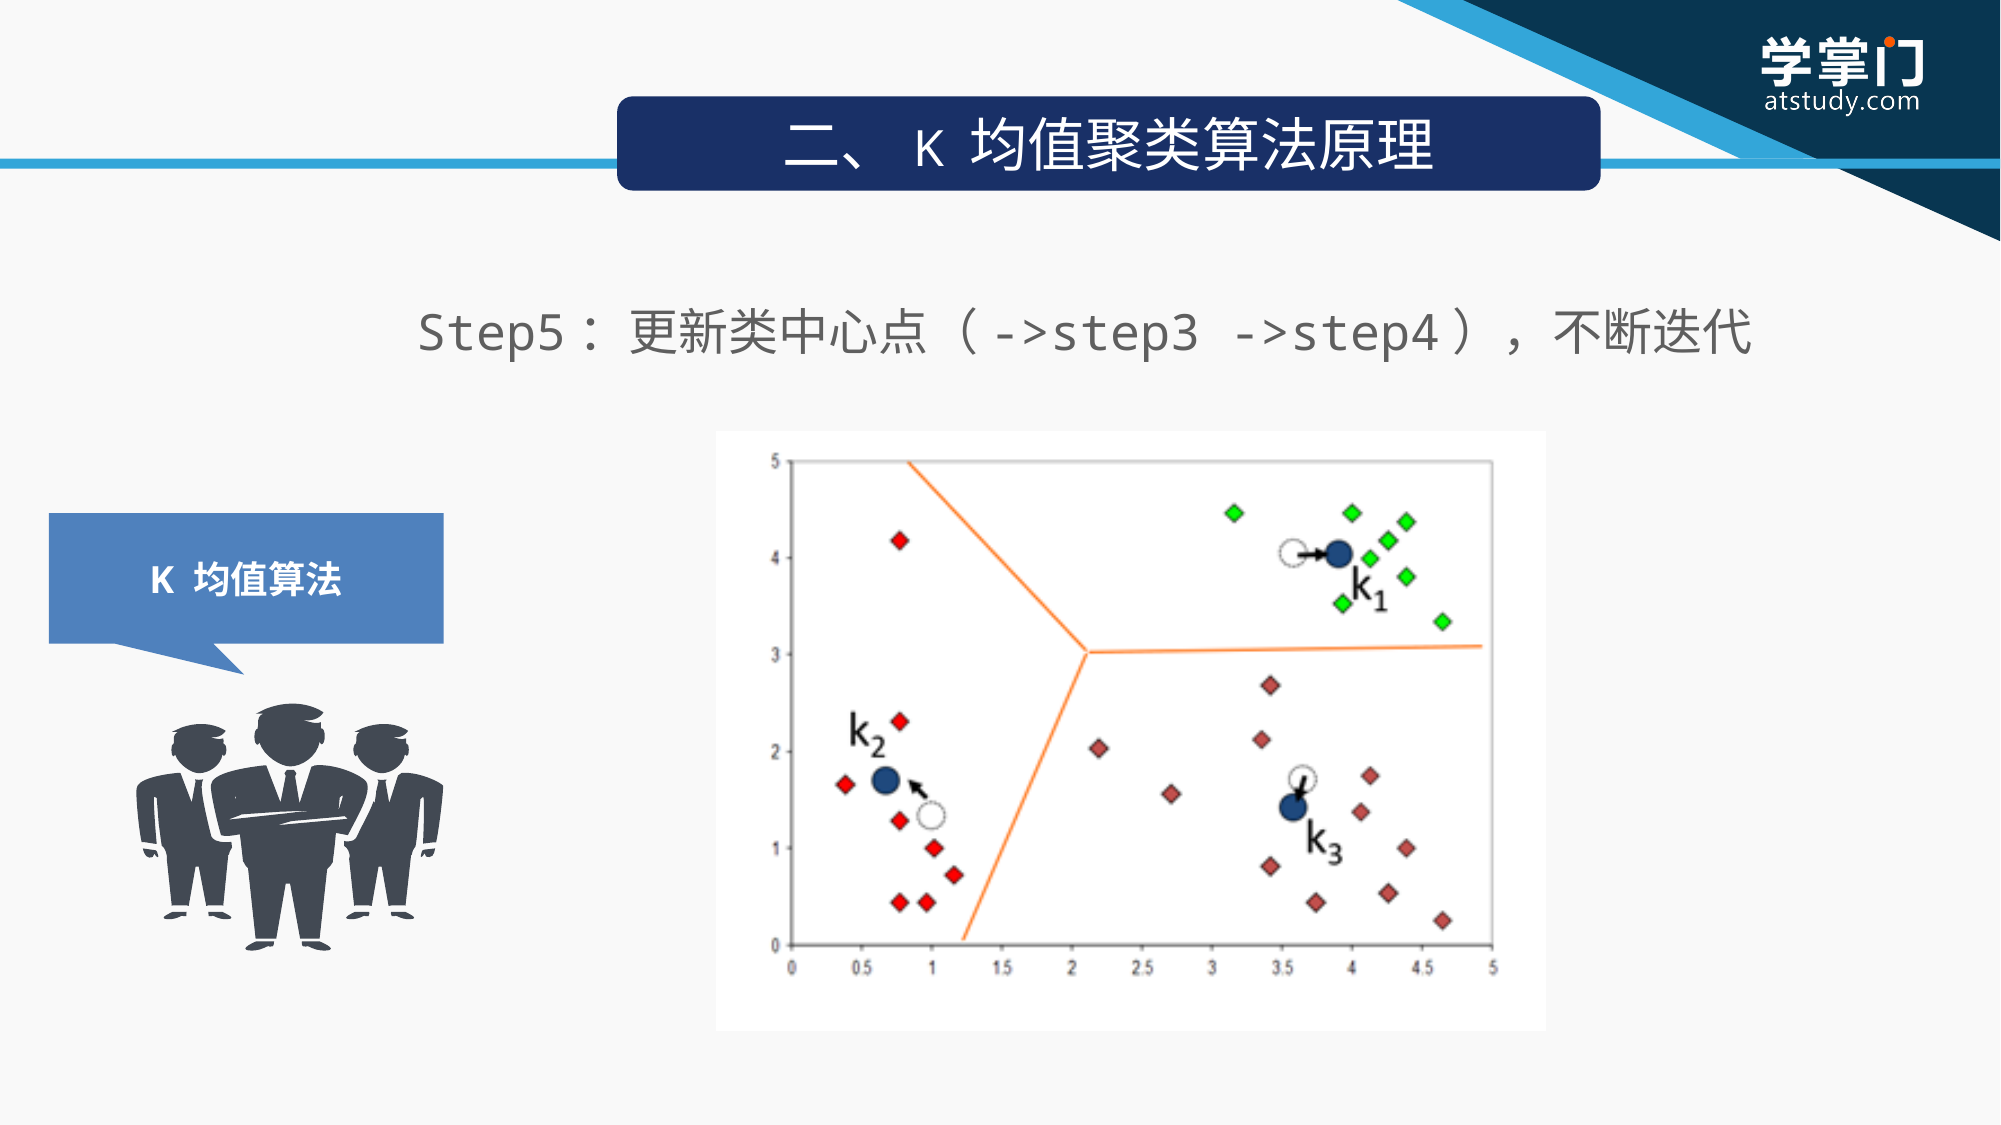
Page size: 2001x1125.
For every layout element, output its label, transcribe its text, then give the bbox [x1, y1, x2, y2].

text_box Step5：更新类中心点（->step3 ->step4），不断迭代 [401, 292, 1779, 368]
text_box K 均值算法 [46, 511, 446, 677]
picture [1745, 17, 1938, 126]
picture [716, 430, 1546, 1031]
text_box 二、K 均值聚类算法原理 [615, 94, 1603, 193]
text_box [135, 695, 444, 952]
